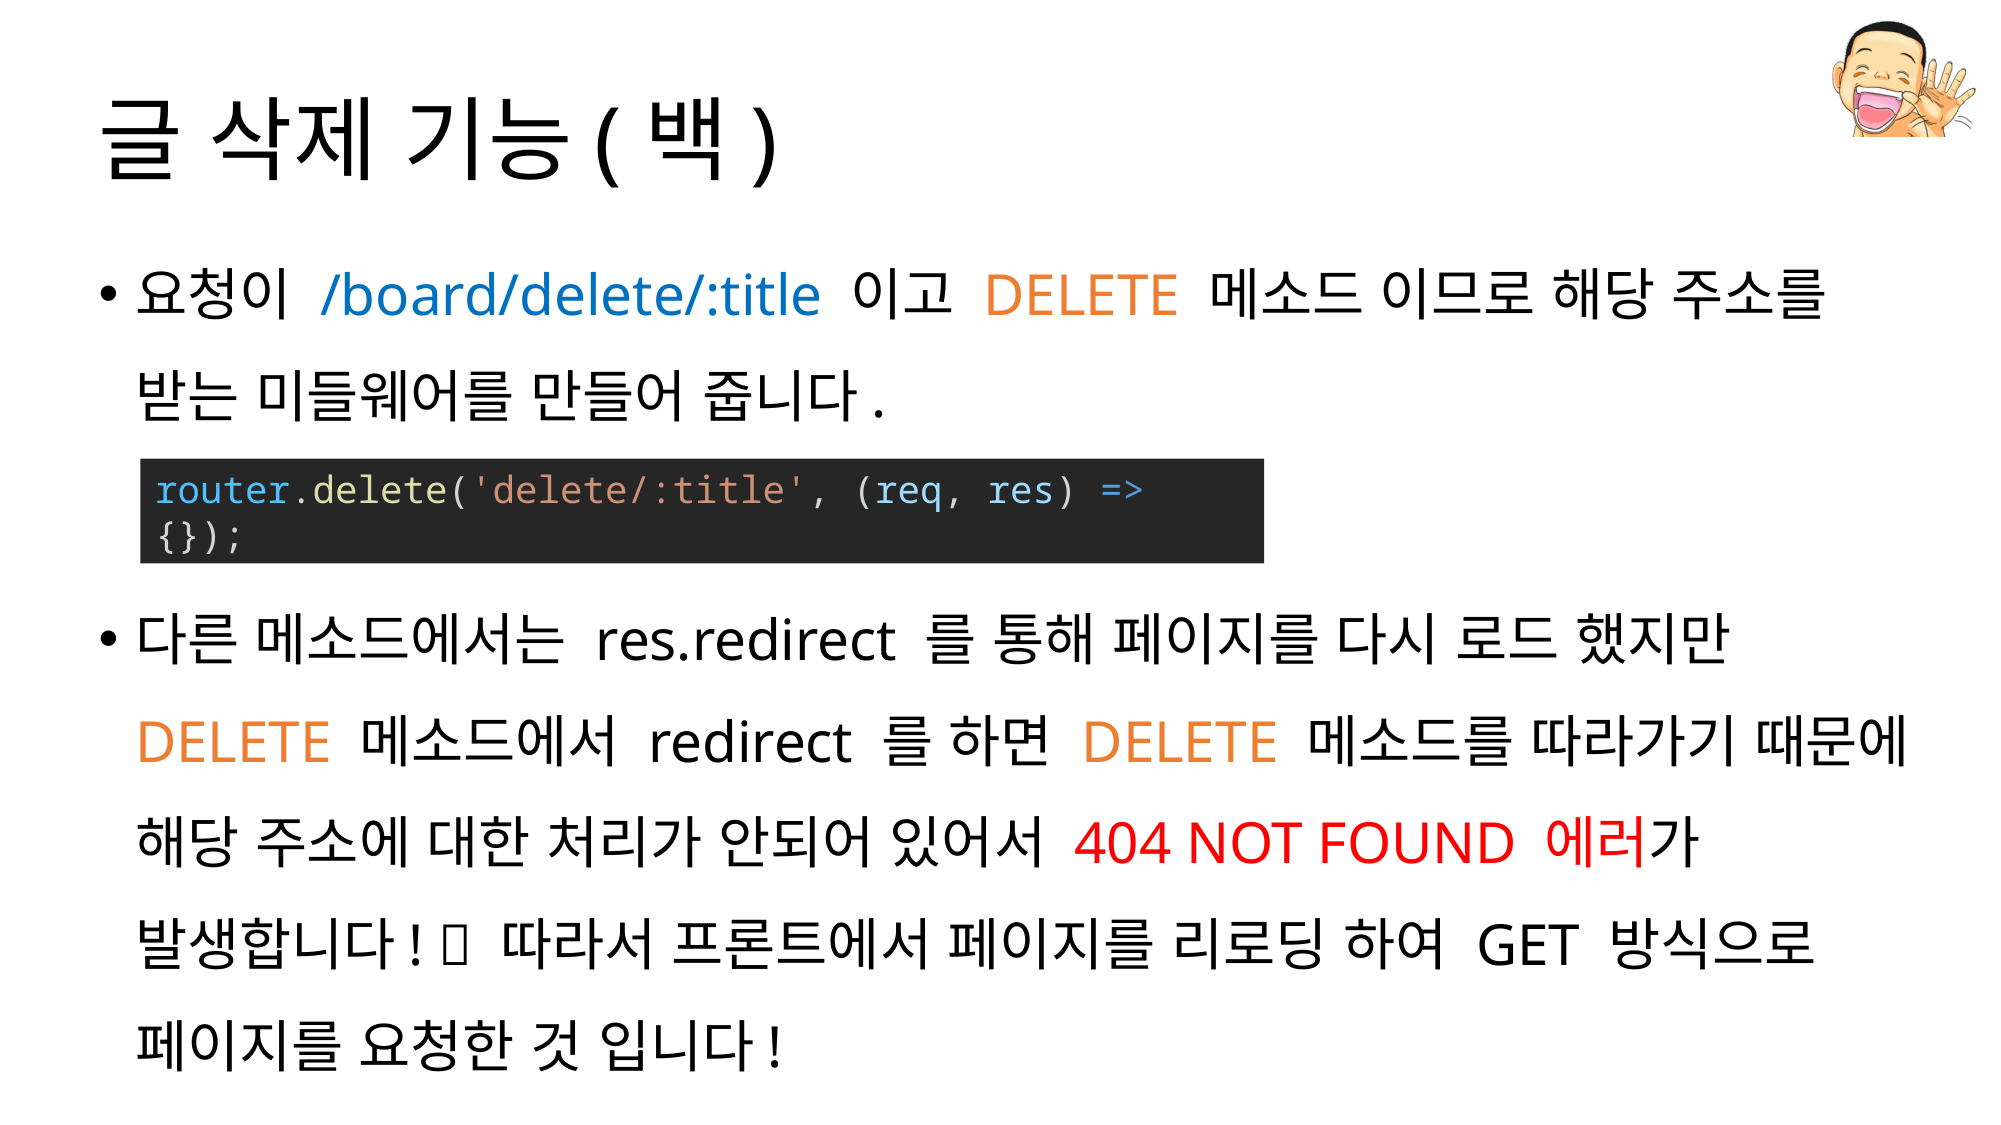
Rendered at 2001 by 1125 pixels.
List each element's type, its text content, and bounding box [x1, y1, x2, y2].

list 요청이 /board/delete/:title 이고 DELETE 메소드 이므로 해당 주소를 받는 미들웨어를 만들어 줍니다. 다른 메소드에서는 res.redirect 를 통해 페이지를 다시 로드 했지만 DELETE 메소드에서 redirect 를 하면 DELETE 메소드를 따라가기 때문에 해당 주소에 대한 처리가 안되어 있어서 404 NOT FOUND 에러가 발생합니다!  따라서 프론트에서 페이지를 리로딩 하여 GET 방식으로 페이지를 요청한 것 입니다! [83, 218, 1931, 1089]
text_box router.delete('delete/:title', (req, res) => {}); [140, 458, 1265, 564]
picture [1931, 0, 2000, 137]
title 글 삭제 기능(백) [83, 0, 1931, 218]
